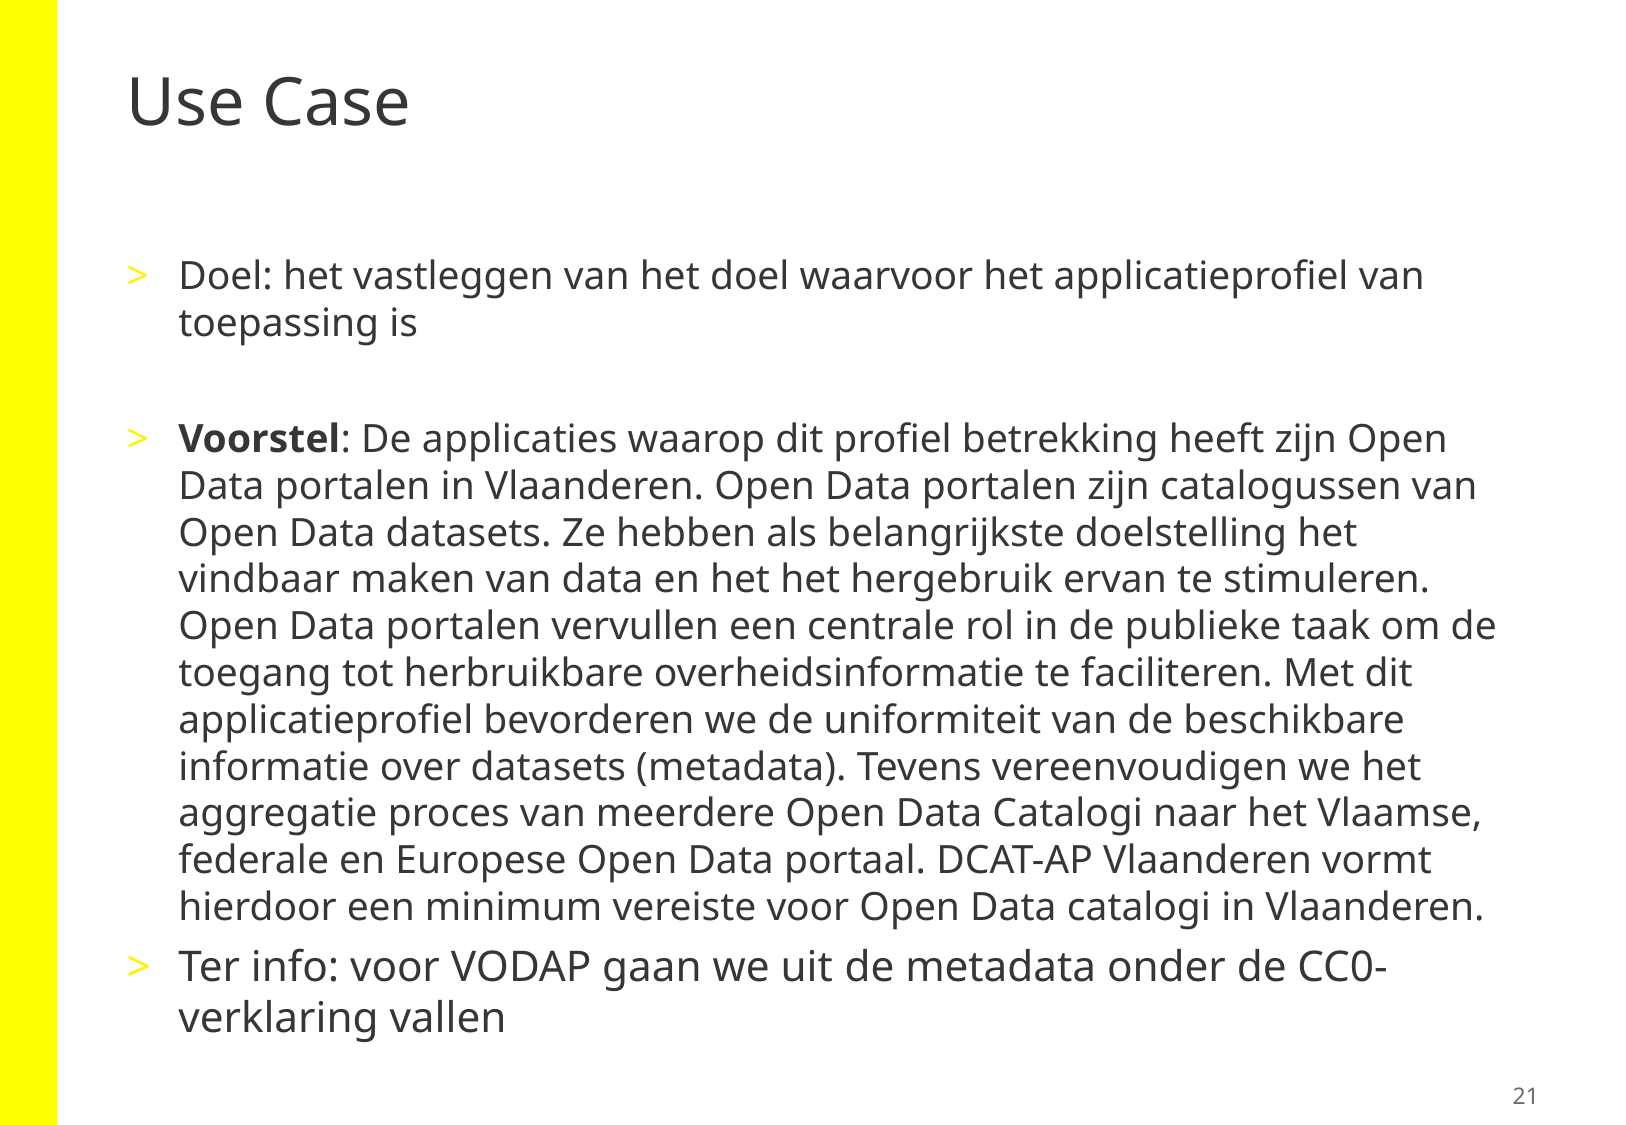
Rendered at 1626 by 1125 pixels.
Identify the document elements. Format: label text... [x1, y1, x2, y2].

title Use Case [111, 59, 1514, 222]
slide_number 21 [1424, 1075, 1548, 1120]
list Doel: het vastleggen van het doel waarvoor het applicatieprofiel van toepassing is Voorstel: De applicaties waarop dit profiel betrekking heeft zijn Open Data portalen in Vlaanderen. Open Data portalen zijn catalogussen van Open Data datasets. Ze hebben als belangrijkste doelstelling het vindbaar maken van data en het het hergebruik ervan te stimuleren. Open Data portalen vervullen een centrale rol in de publieke taak om de toegang tot herbruikbare overheidsinformatie te faciliteren. Met dit applicatieprofiel bevorderen we de uniformiteit van de beschikbare informatie over datasets (metadata). Tevens vereenvoudigen we het aggregatie proces van meerdere Open Data Catalogi naar het Vlaamse, federale en Europese Open Data portaal. DCAT-AP Vlaanderen vormt hierdoor een minimum vereiste voor Open Data catalogi in Vlaanderen. Ter info: voor VODAP gaan we uit de metadata onder de CC0-verklaring vallen [111, 243, 1514, 1063]
